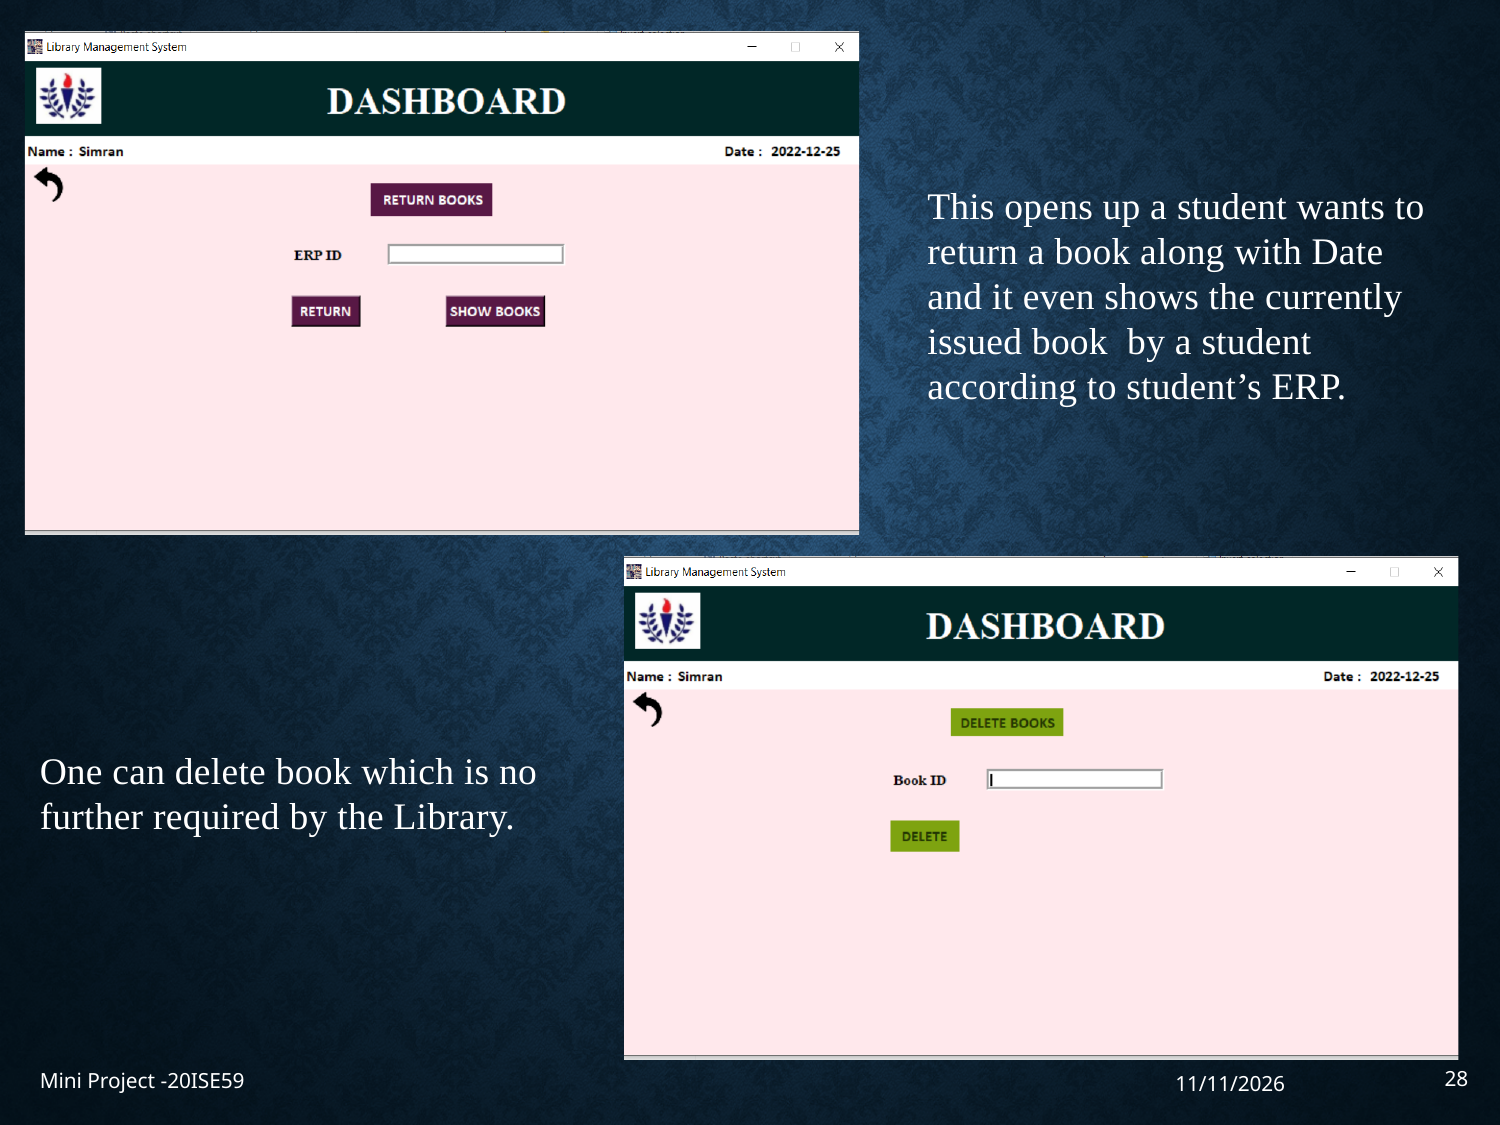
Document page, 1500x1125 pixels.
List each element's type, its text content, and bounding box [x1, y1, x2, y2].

picture [24, 31, 860, 536]
text_box This opens up a student wants to return a book along with Date and it even shows the currently issued book by a student according to student’s ERP. [912, 174, 1459, 415]
text_box One can delete book which is no further required by the Library. [24, 739, 583, 844]
slide_number 28 [1390, 1050, 1484, 1110]
picture [623, 556, 1459, 1061]
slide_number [962, 1073, 1300, 1115]
footer Mini Project -20ISE59 [24, 1050, 846, 1110]
